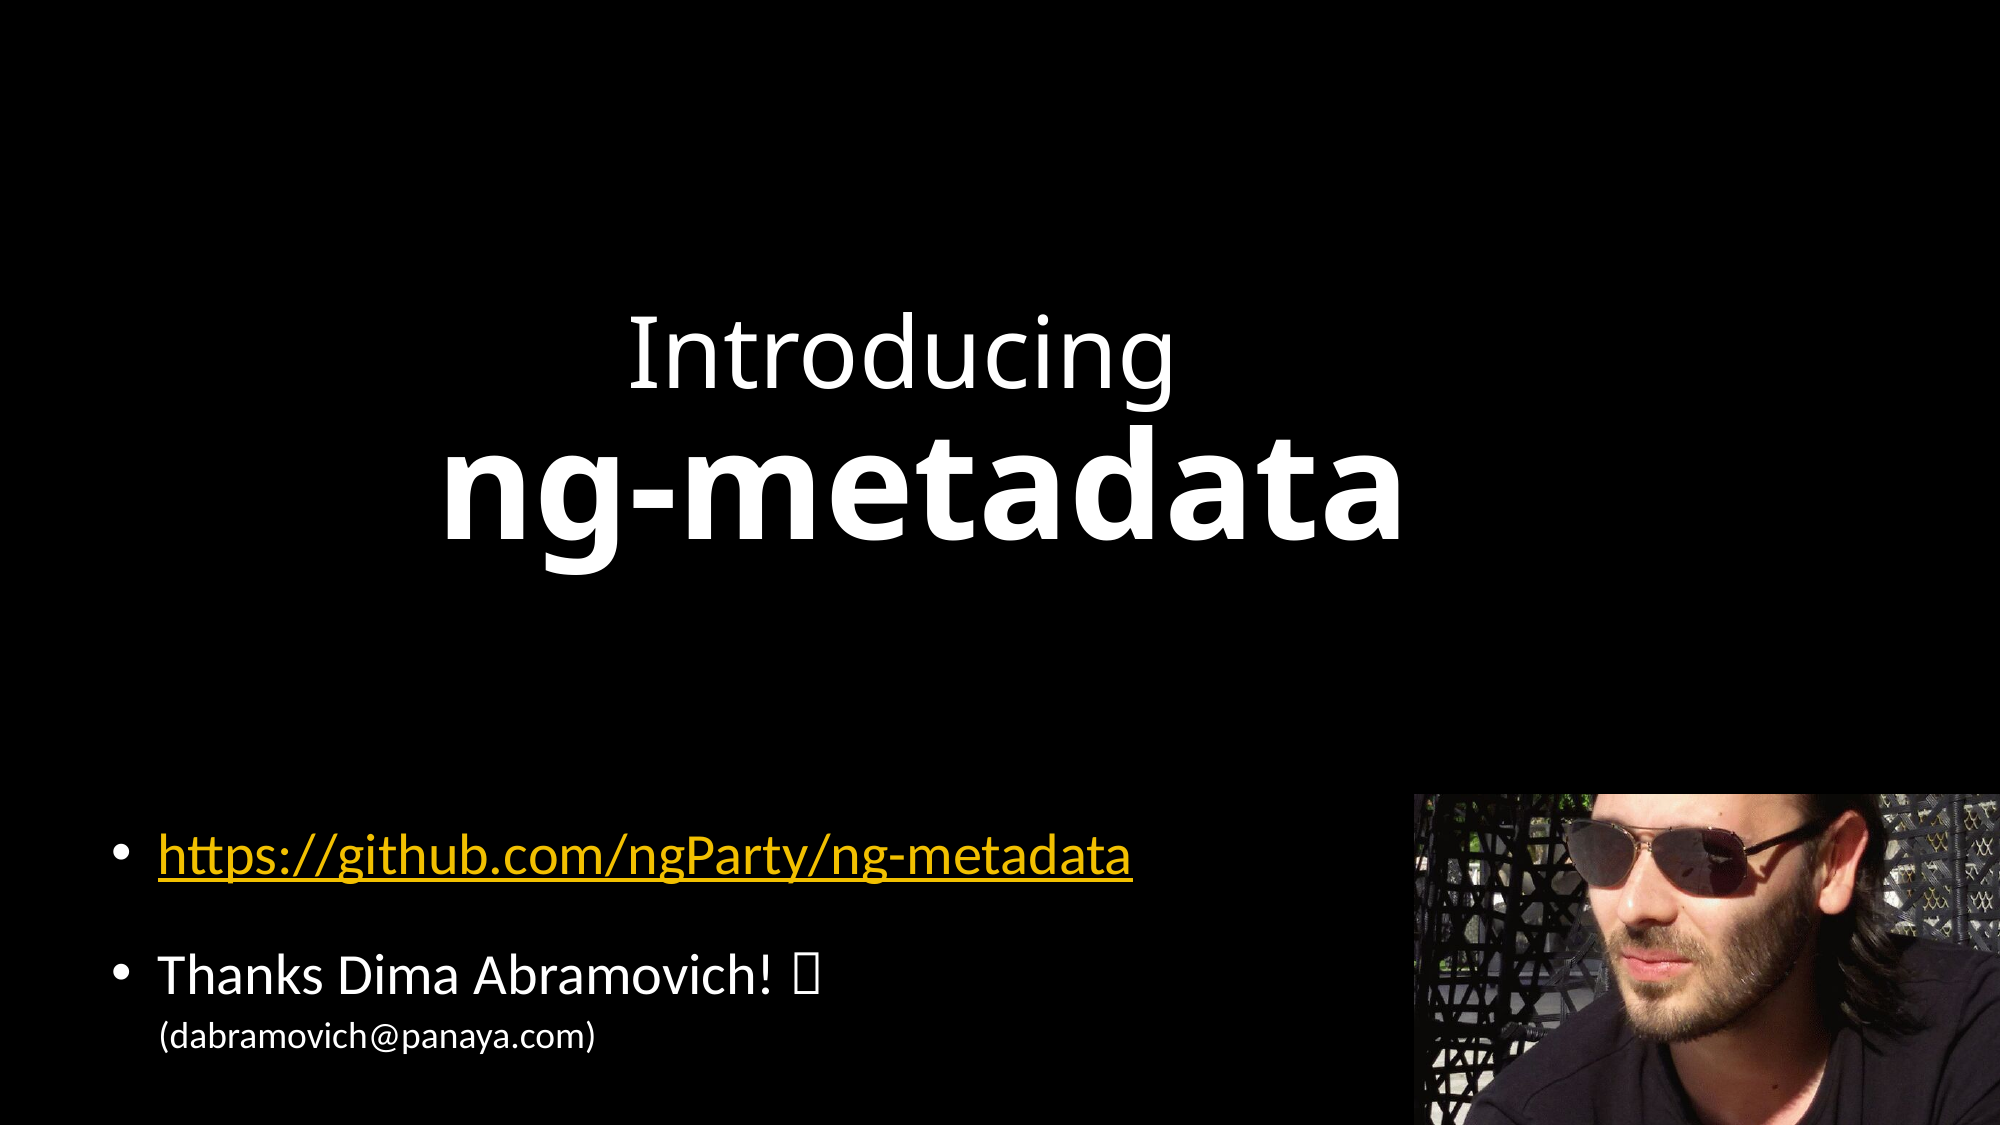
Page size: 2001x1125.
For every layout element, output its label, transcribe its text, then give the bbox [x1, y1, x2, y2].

text_box Introducing ng-metadata [0, 294, 1808, 418]
text_box https://github.com/ngParty/ng-metadata Thanks Dima Abramovich!  [96, 808, 1149, 1125]
text_box (dabramovich@panaya.com) [143, 1003, 612, 1109]
picture [1414, 794, 2000, 1125]
